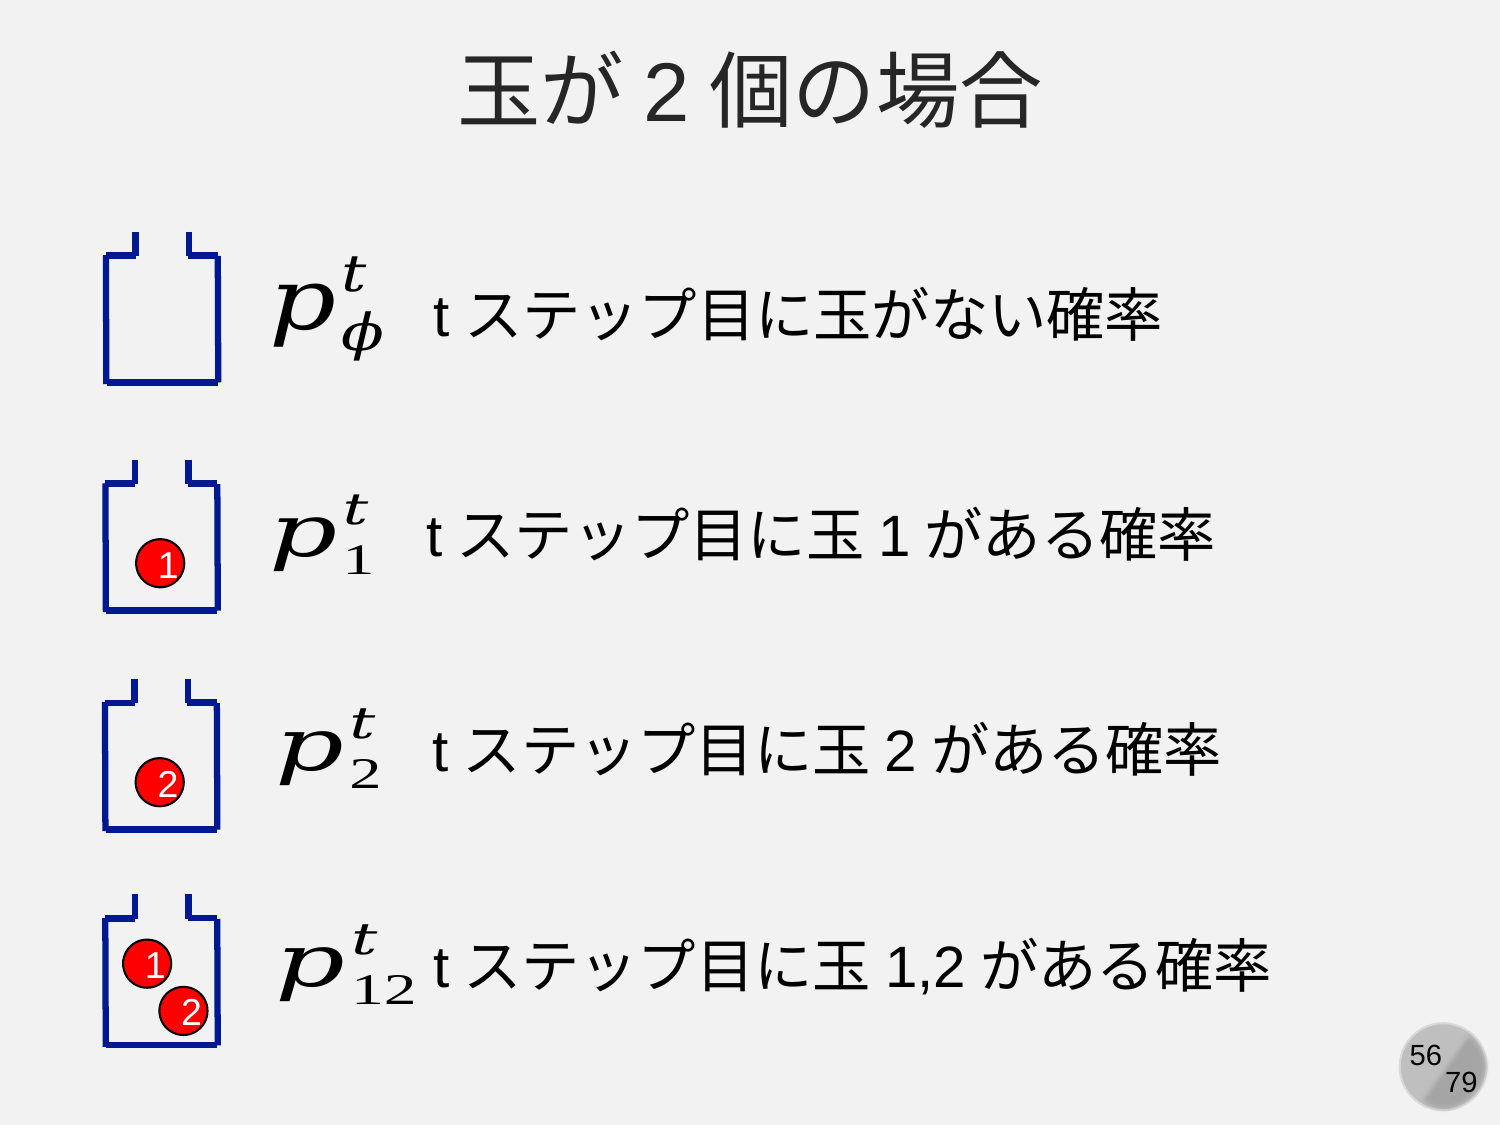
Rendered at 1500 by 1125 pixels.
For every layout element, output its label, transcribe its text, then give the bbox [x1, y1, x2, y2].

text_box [105, 459, 218, 613]
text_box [105, 894, 218, 1047]
text_box tステップ目に玉2がある確率 [417, 705, 1238, 791]
text_box tステップ目に玉がない確率 [419, 270, 1178, 356]
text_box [104, 678, 218, 832]
list 玉が2個の場合 [0, 31, 1500, 155]
text_box tステップ目に玉1,2がある確率 [418, 921, 1287, 1006]
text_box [105, 231, 219, 385]
text_box tステップ目に玉1がある確率 [411, 491, 1231, 576]
